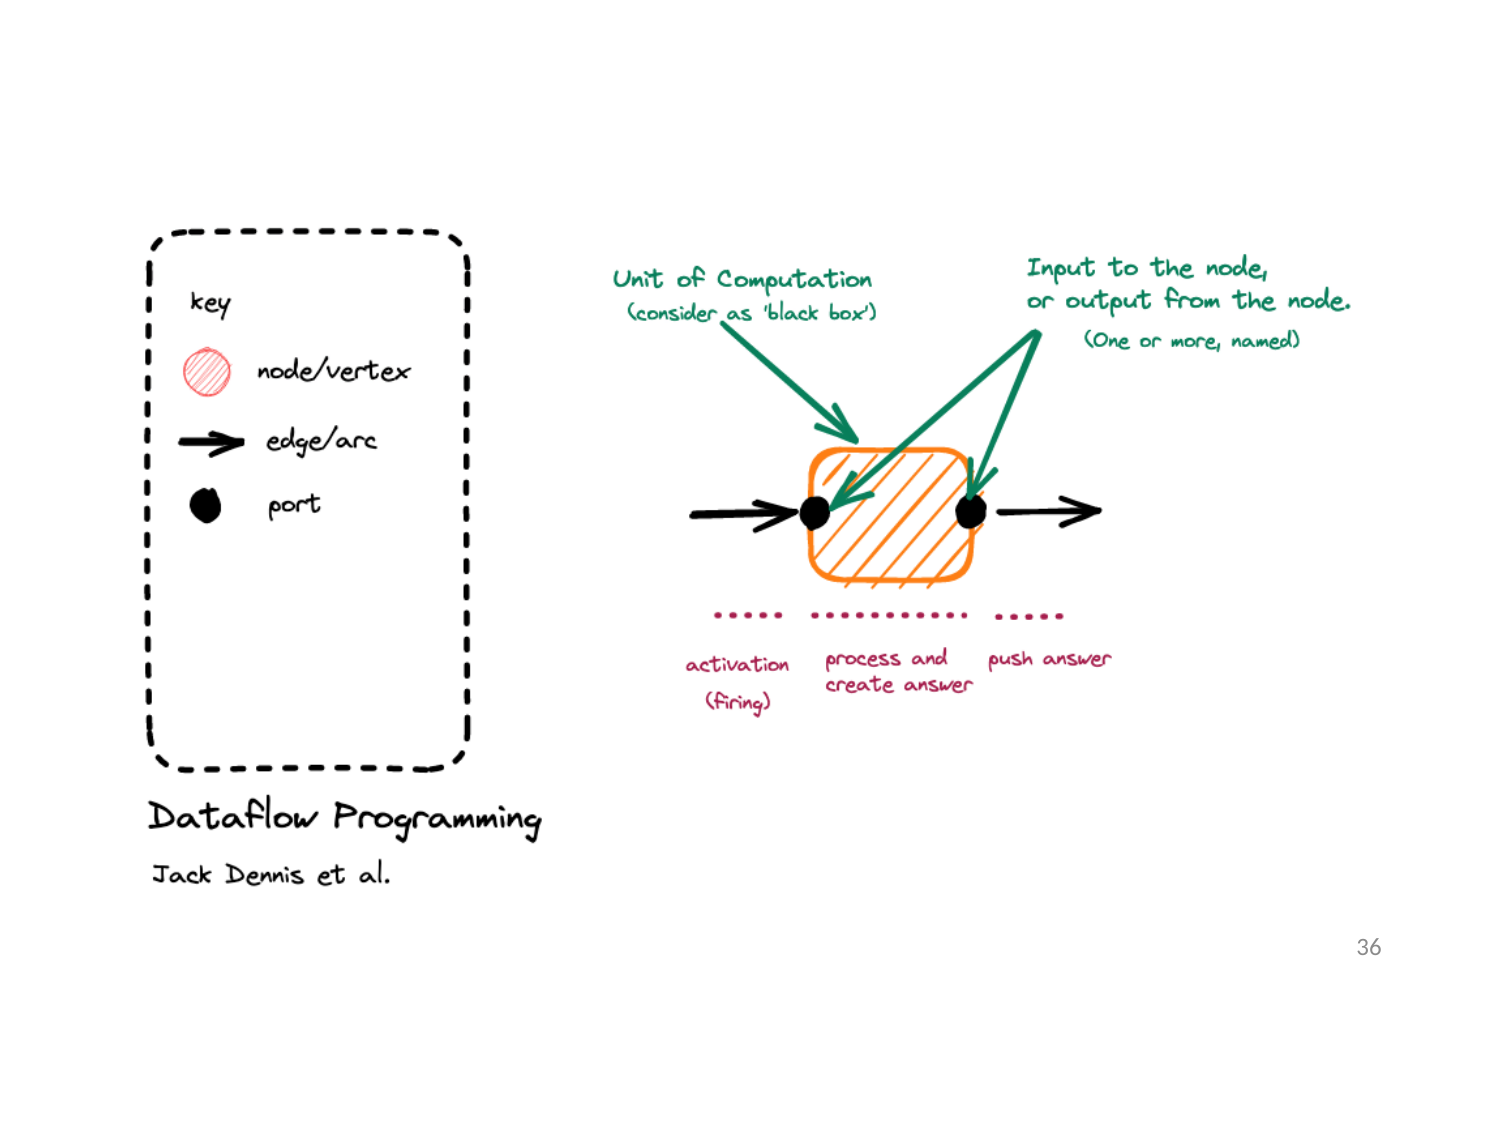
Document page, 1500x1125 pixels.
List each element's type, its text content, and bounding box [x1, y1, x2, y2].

slide_number 36 [1059, 922, 1397, 968]
picture [135, 219, 1365, 906]
